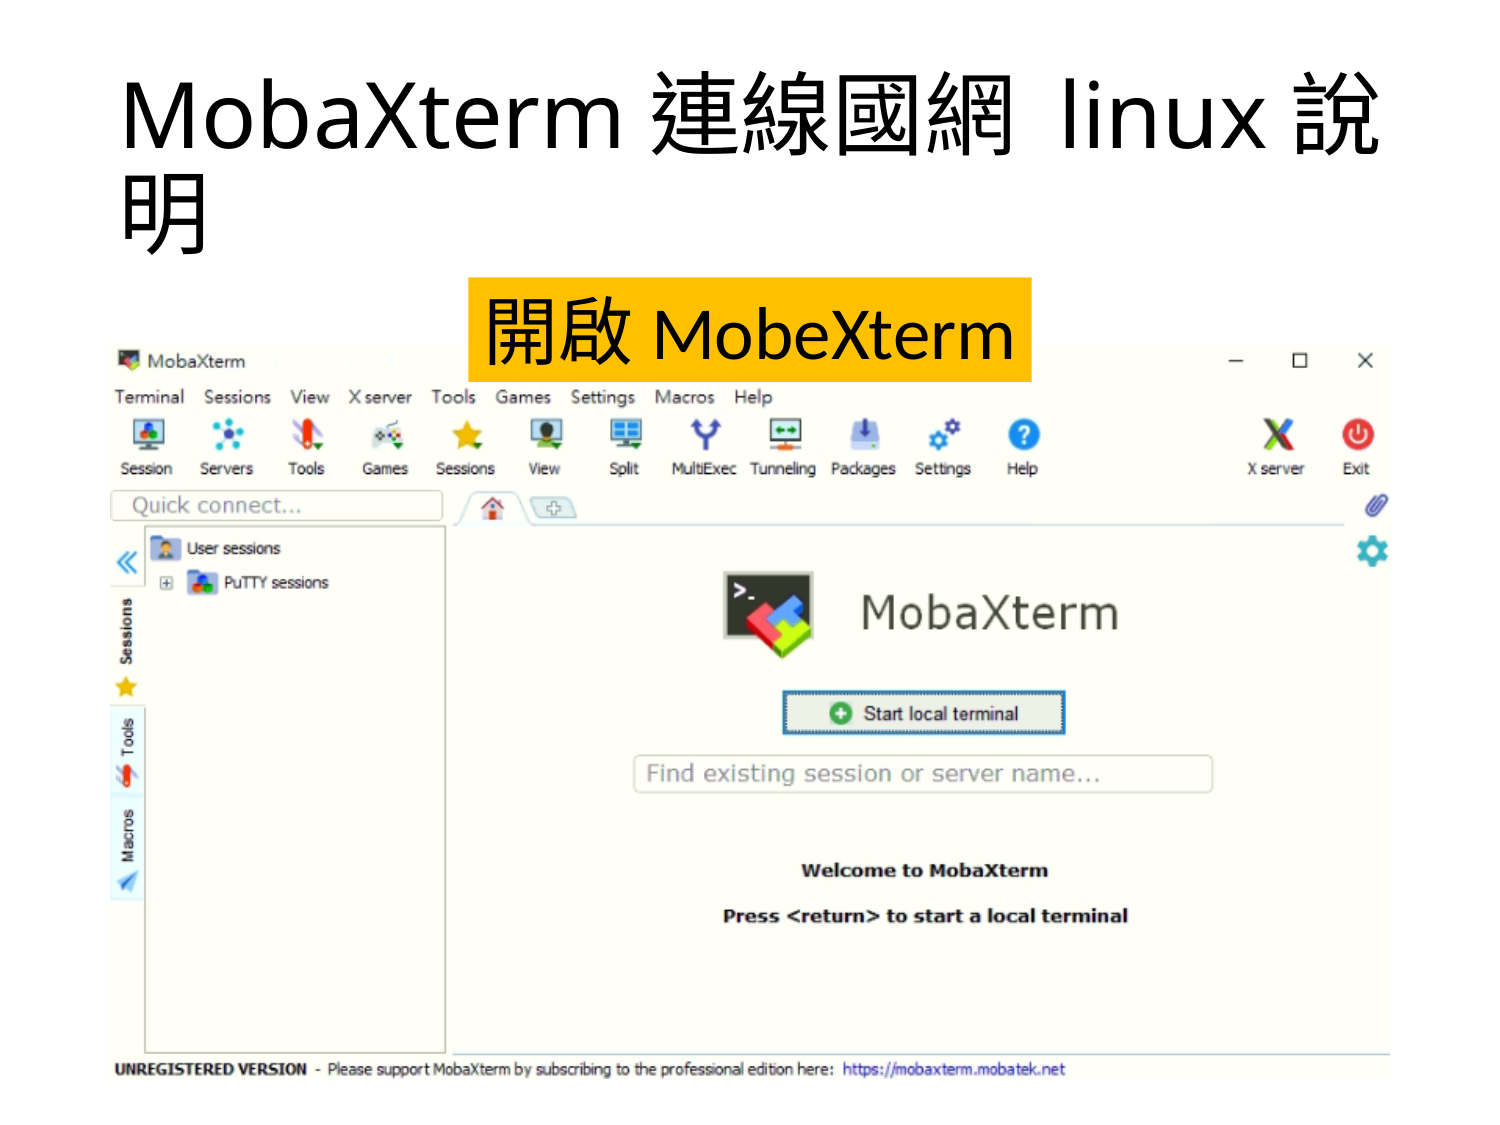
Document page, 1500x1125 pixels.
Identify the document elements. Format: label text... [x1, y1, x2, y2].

text_box 開啟MobeXterm [468, 277, 1032, 343]
title MobaXterm連線國網 linux說明 [103, 59, 1397, 278]
picture [110, 343, 1390, 1079]
